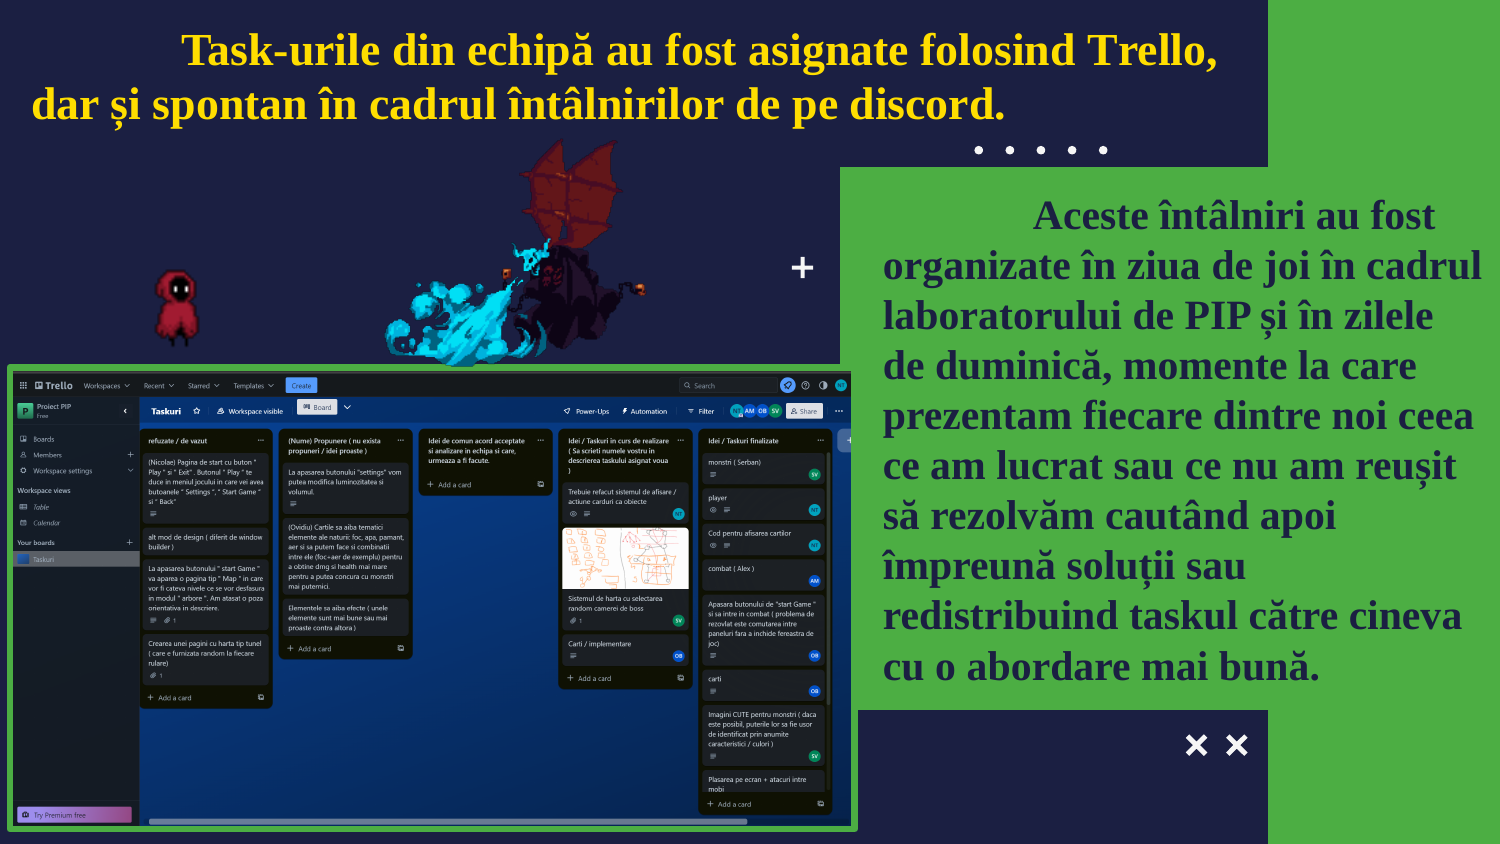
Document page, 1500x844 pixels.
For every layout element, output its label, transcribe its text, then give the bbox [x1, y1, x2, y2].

picture [147, 260, 206, 351]
picture [12, 135, 852, 827]
text_box Task-urile din echipă au fost asignate folosind Trello, dar și spontan în cadrul întâlnirilor de pe discord. [0, 11, 1262, 137]
text_box Aceste întâlniri au fost organizate în ziua de joi în cadrul laboratorului de PIP și în zilele de duminică, momente la care prezentam fiecare dintre noi ceea ce am lucrat sau ce nu am reușit să rezolvăm cautând apoi împreună soluții sau redistribuind taskul către cineva cu o abordare mai bună. [851, 180, 1500, 696]
